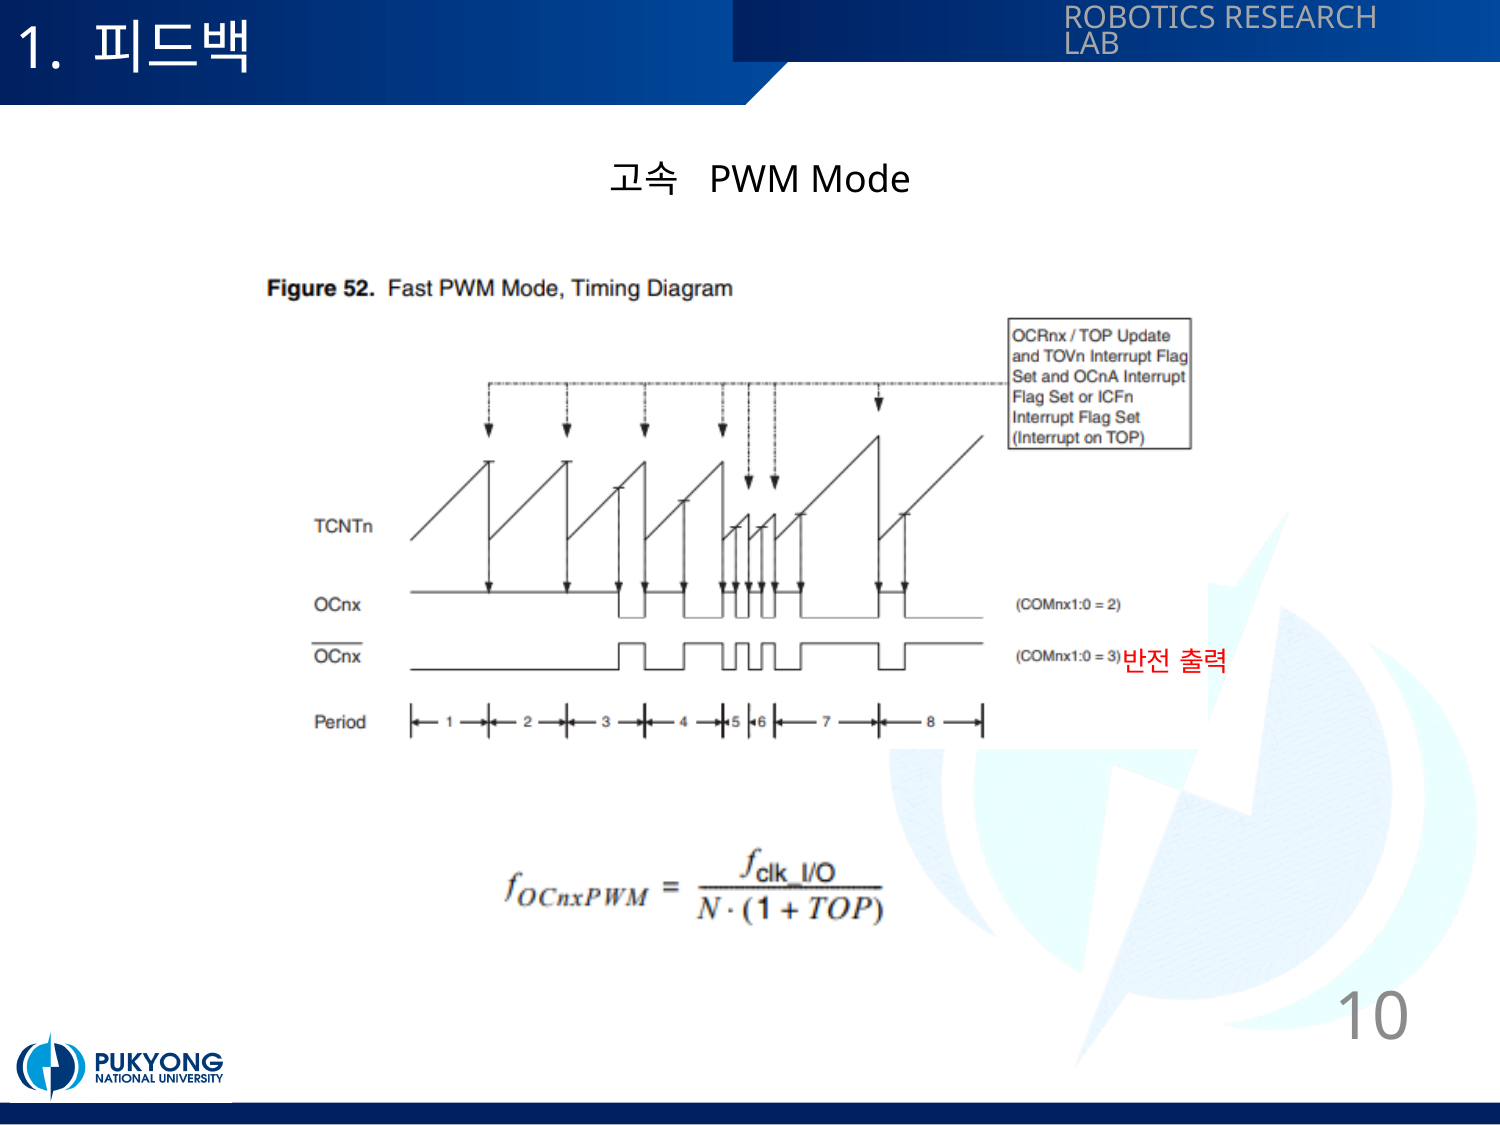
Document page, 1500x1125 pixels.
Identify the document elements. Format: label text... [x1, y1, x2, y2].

text_box 고속 PWM Mode [157, 147, 1364, 208]
text_box 반전 출력 [1208, 636, 1272, 685]
slide_number 10 [1088, 988, 1426, 1048]
picture [501, 843, 903, 939]
picture [10, 1030, 232, 1103]
title 1. 피드백 [0, 12, 733, 88]
picture [257, 268, 1208, 749]
